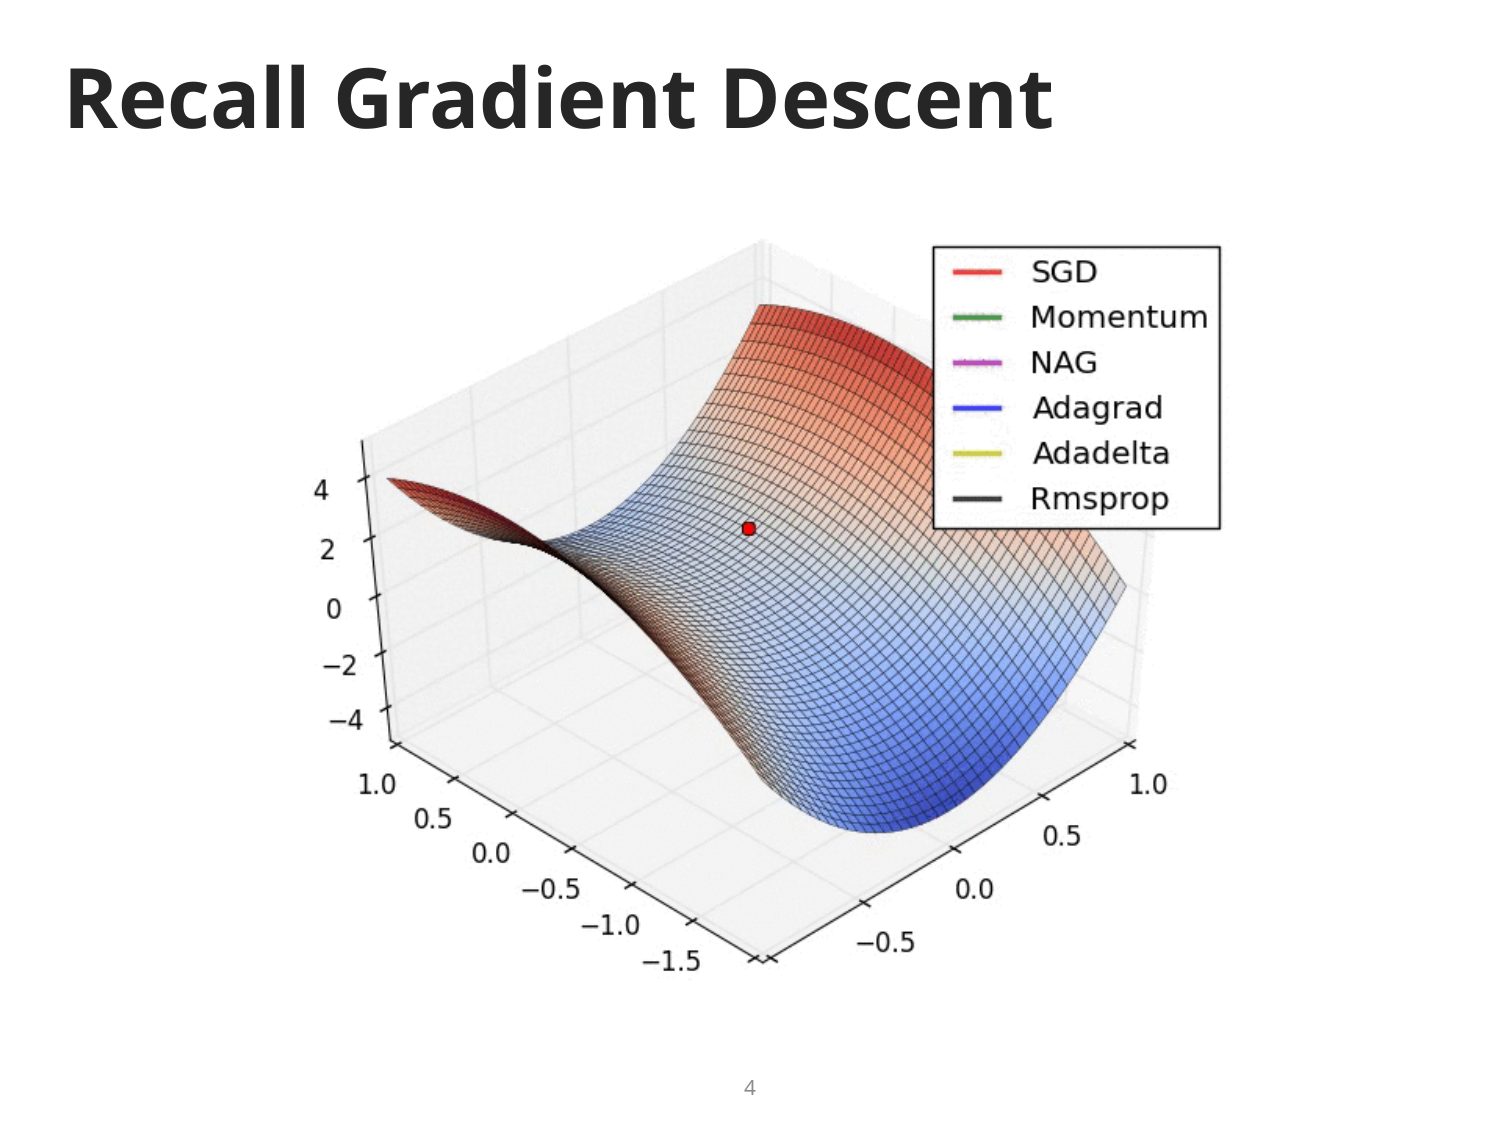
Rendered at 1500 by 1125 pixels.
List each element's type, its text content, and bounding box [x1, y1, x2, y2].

title Recall Gradient Descent [48, 41, 1456, 149]
picture [265, 231, 1235, 982]
slide_number 4 [575, 1058, 925, 1119]
